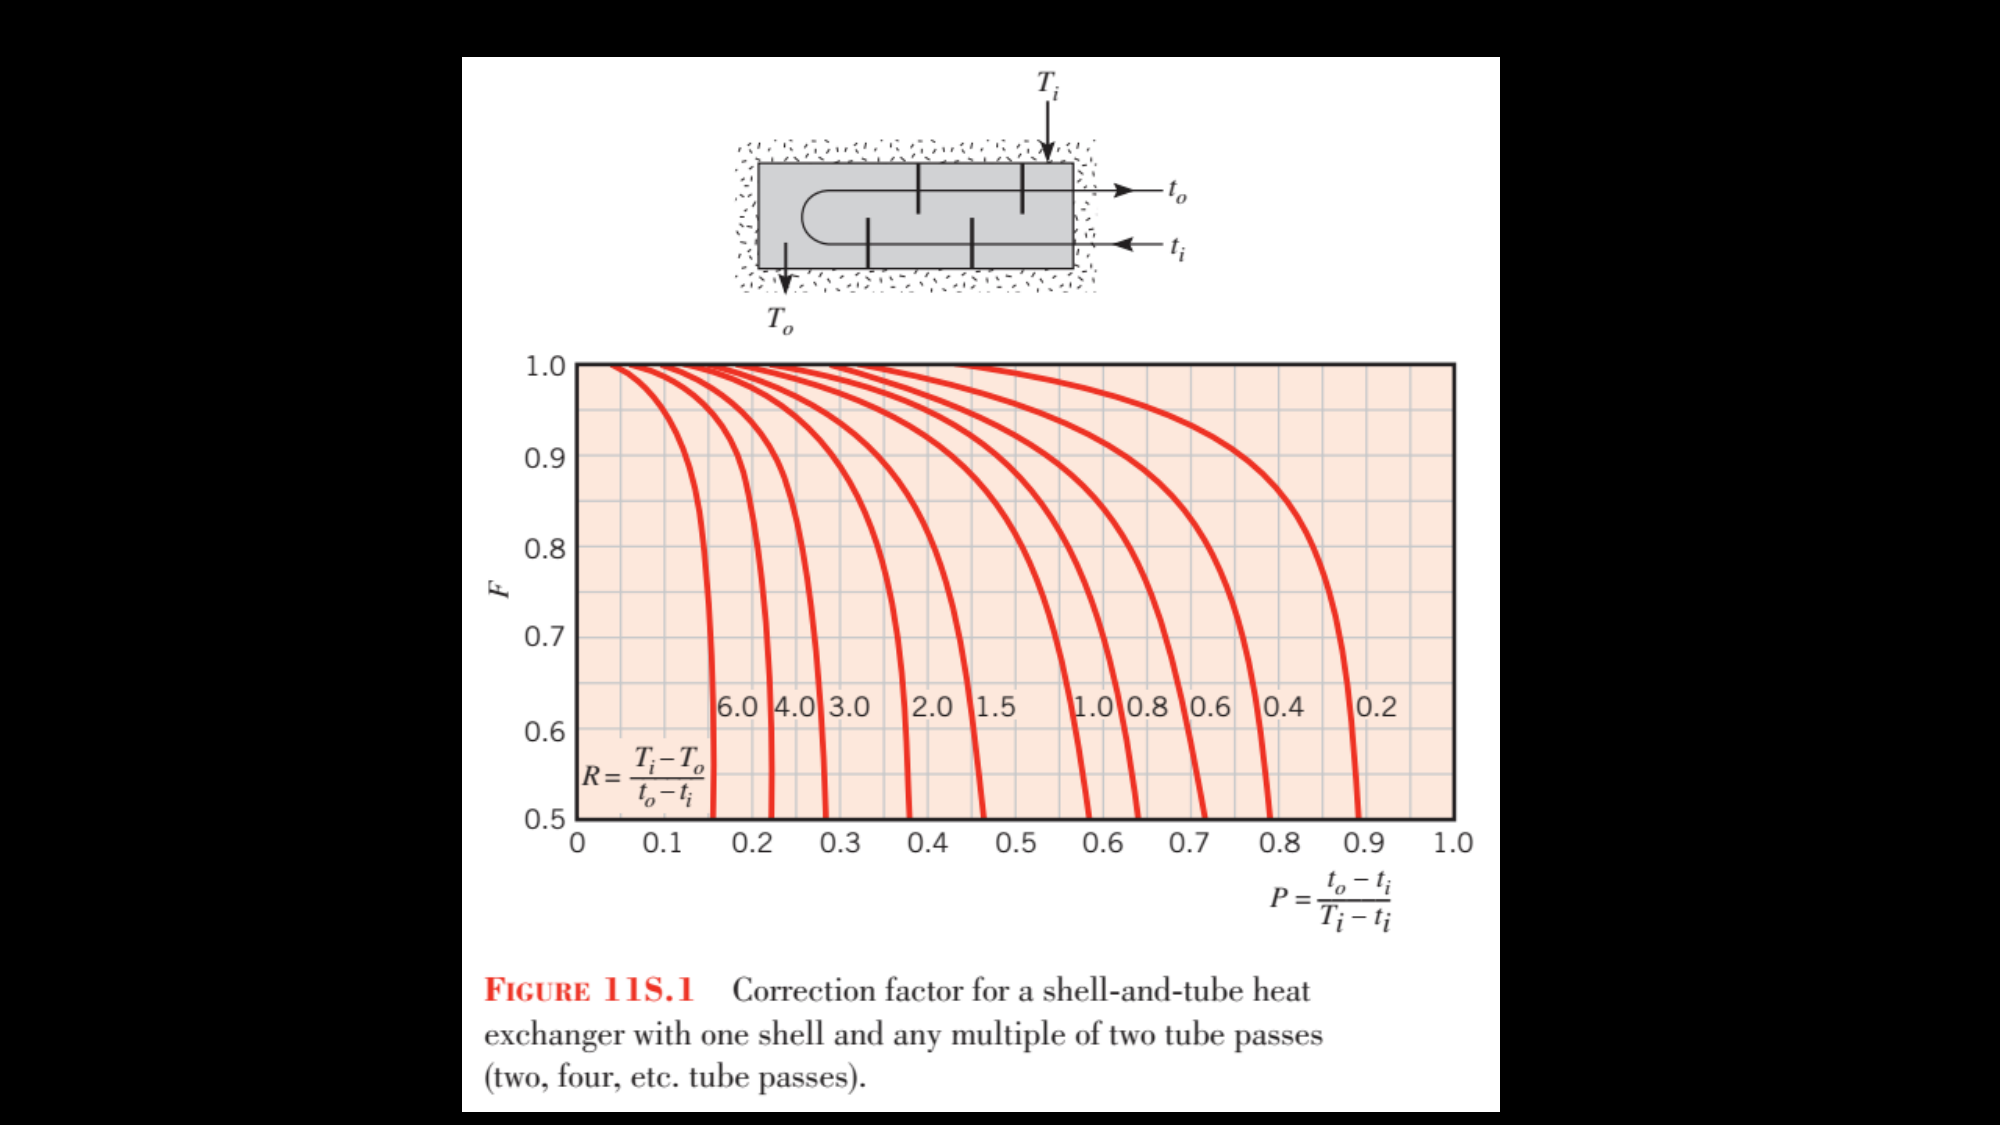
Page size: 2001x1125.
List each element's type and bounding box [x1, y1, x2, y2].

picture [462, 57, 1500, 1112]
